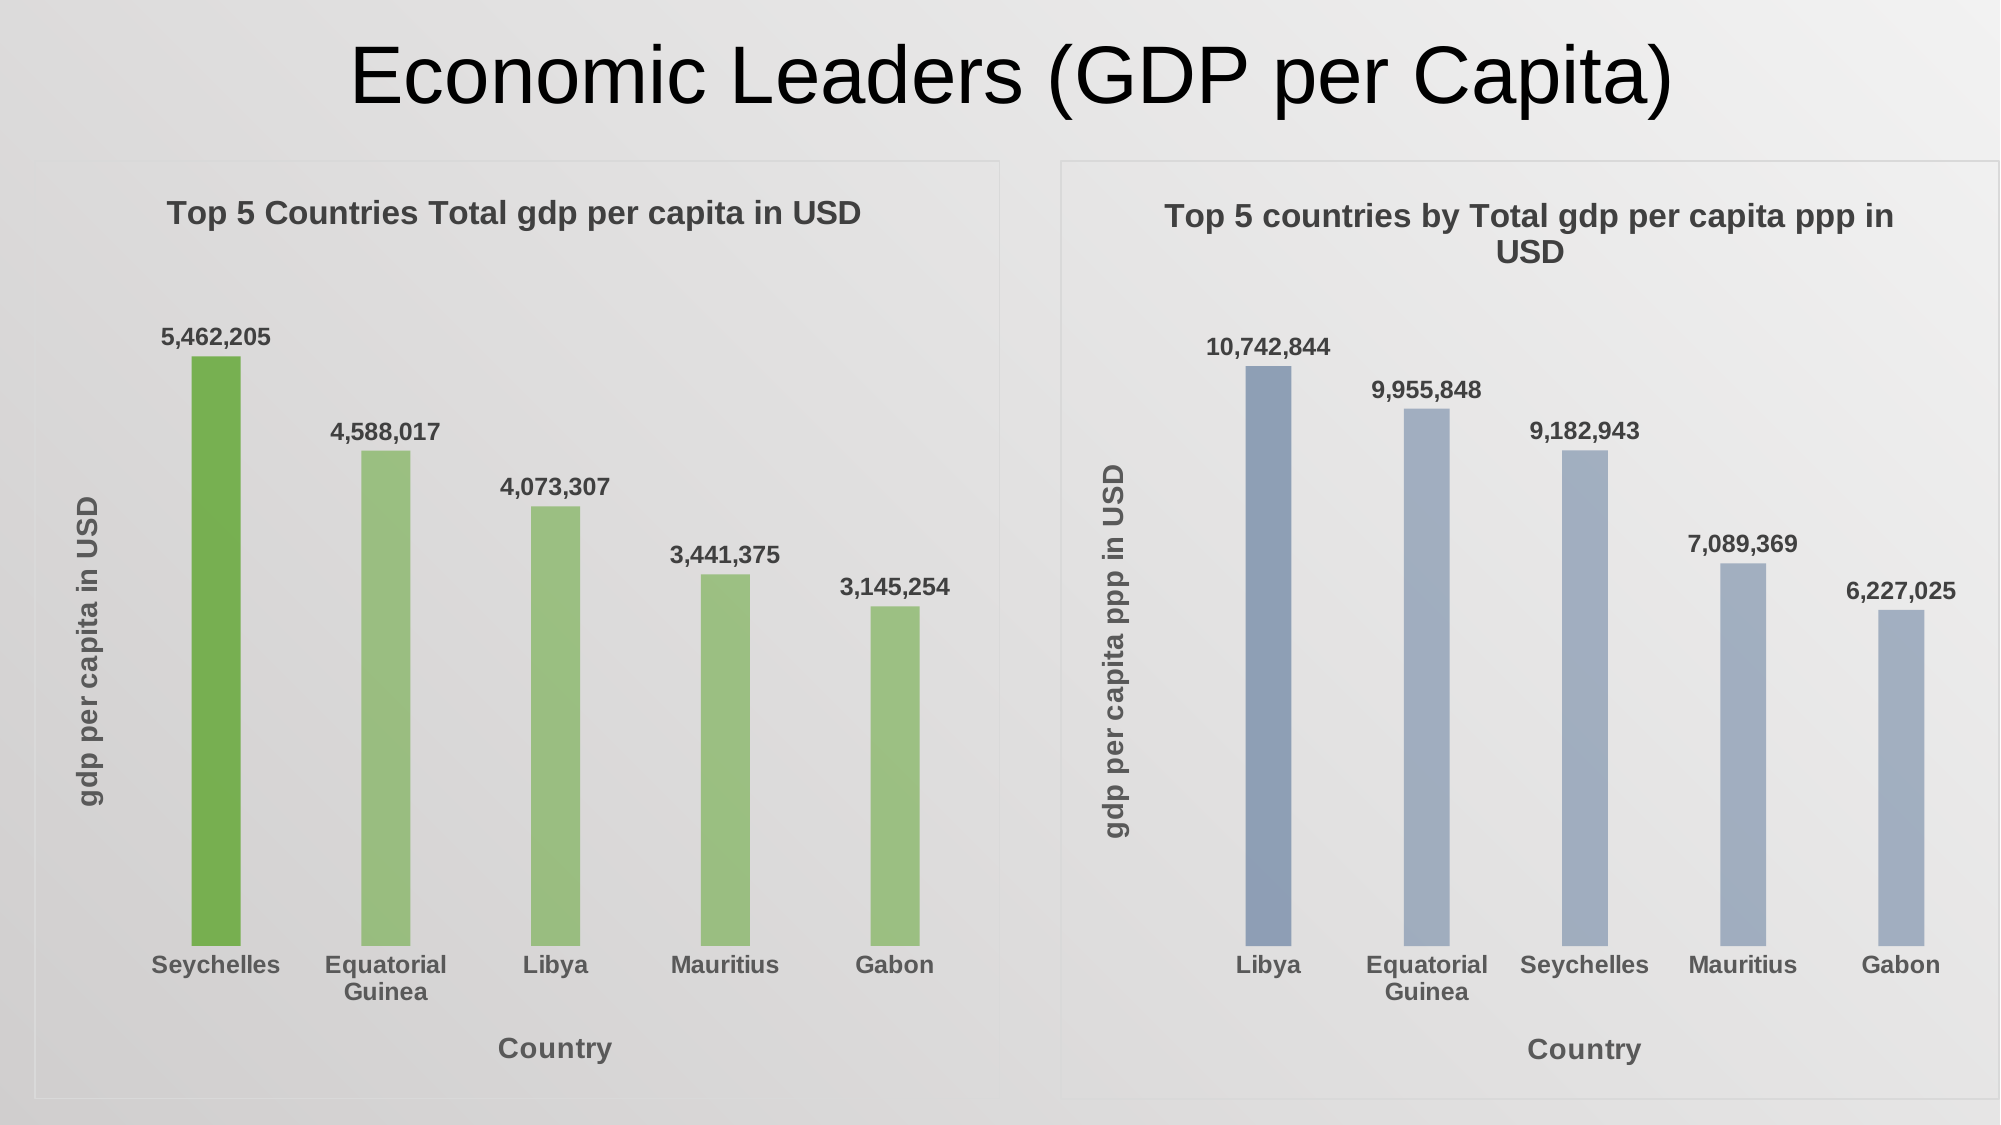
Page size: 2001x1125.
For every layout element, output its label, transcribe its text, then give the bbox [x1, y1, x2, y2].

title Economic Leaders (GDP per Capita) [137, 18, 1863, 131]
chart [1060, 160, 2000, 1100]
chart [34, 160, 1001, 1100]
